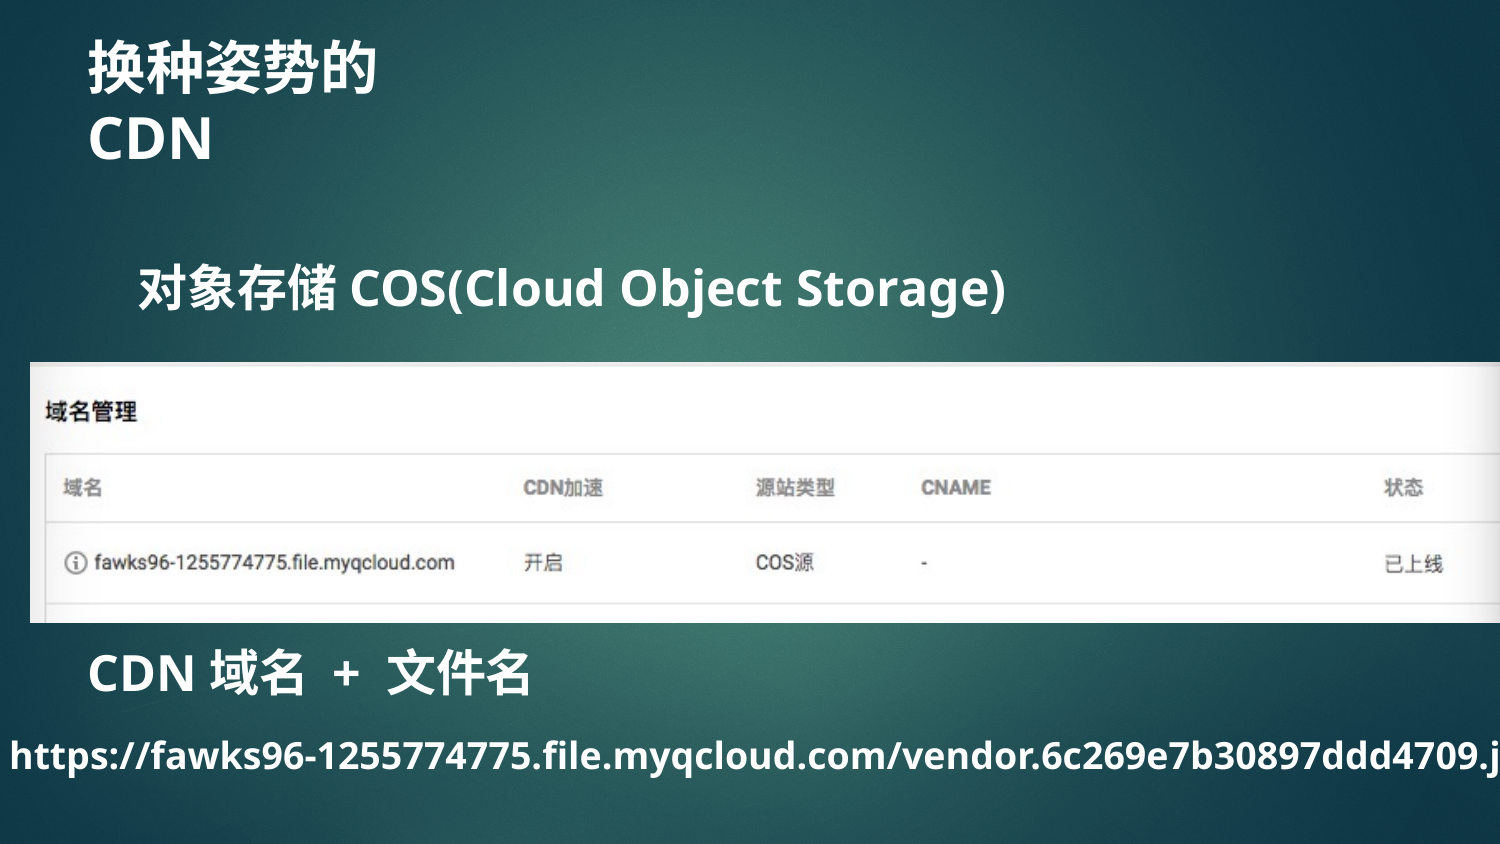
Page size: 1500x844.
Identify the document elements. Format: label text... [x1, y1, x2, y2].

text_box 对象存储COS(Cloud Object Storage) [122, 249, 1122, 324]
text_box 换种姿势的CDN [73, 23, 527, 179]
text_box https://fawks96-1255774775.file.myqcloud.com/vendor.6c269e7b30897ddd4709.js [0, 724, 1500, 785]
text_box CDN域名 + 文件名 [73, 634, 561, 710]
picture [29, 361, 1500, 623]
